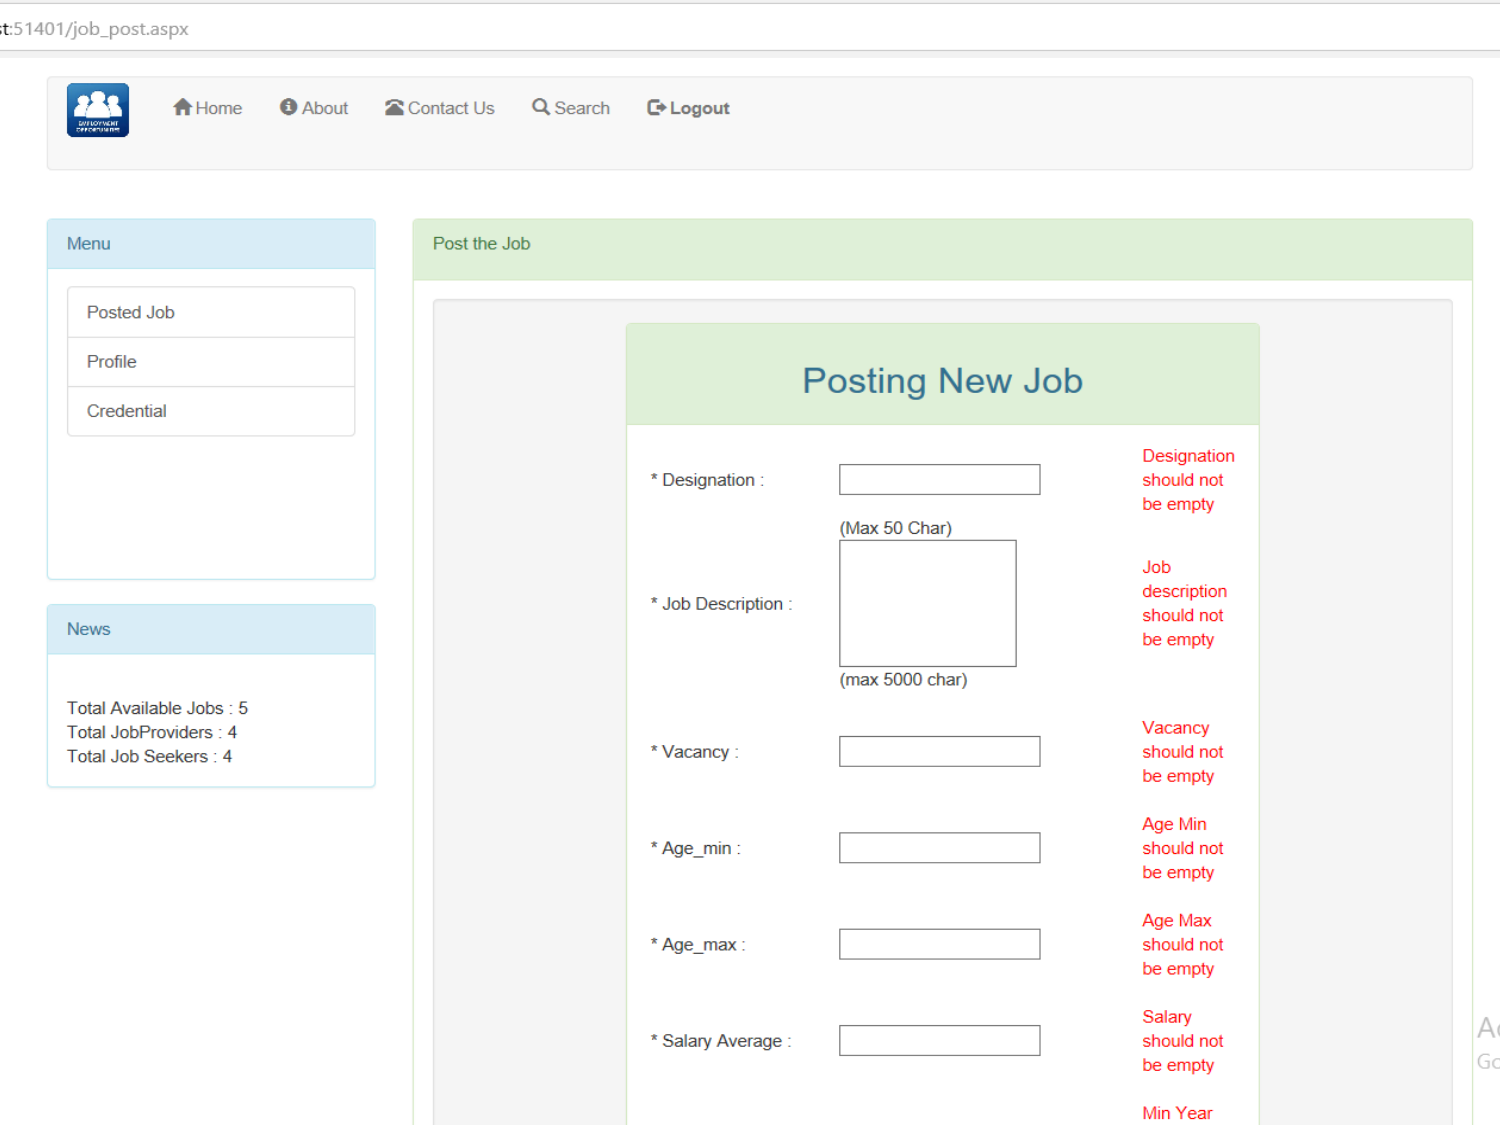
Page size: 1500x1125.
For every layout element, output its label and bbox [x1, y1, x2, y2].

list [0, 0, 1500, 1125]
